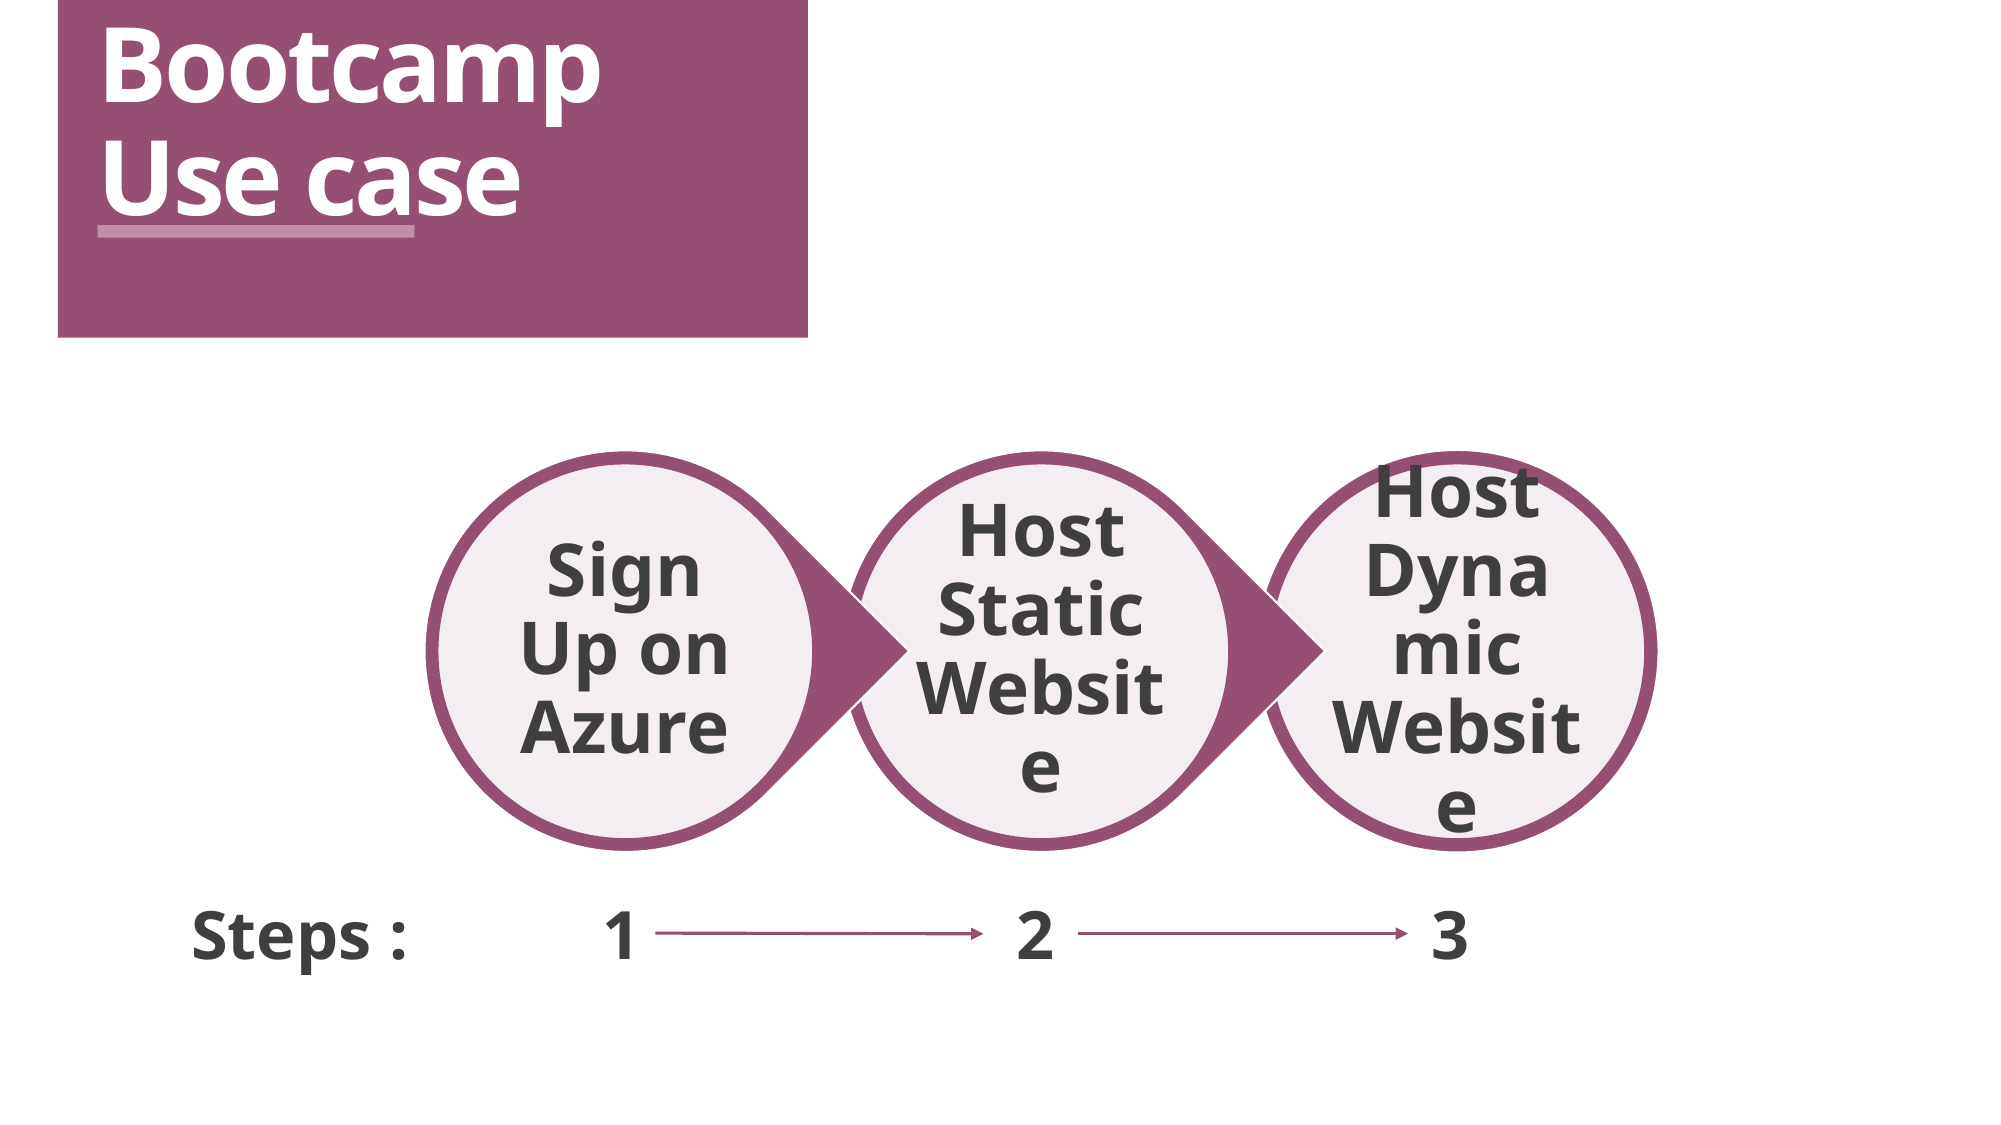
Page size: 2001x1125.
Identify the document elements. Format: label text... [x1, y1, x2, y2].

title Bootcamp Use case [97, 69, 782, 238]
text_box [196, 206, 1667, 1096]
